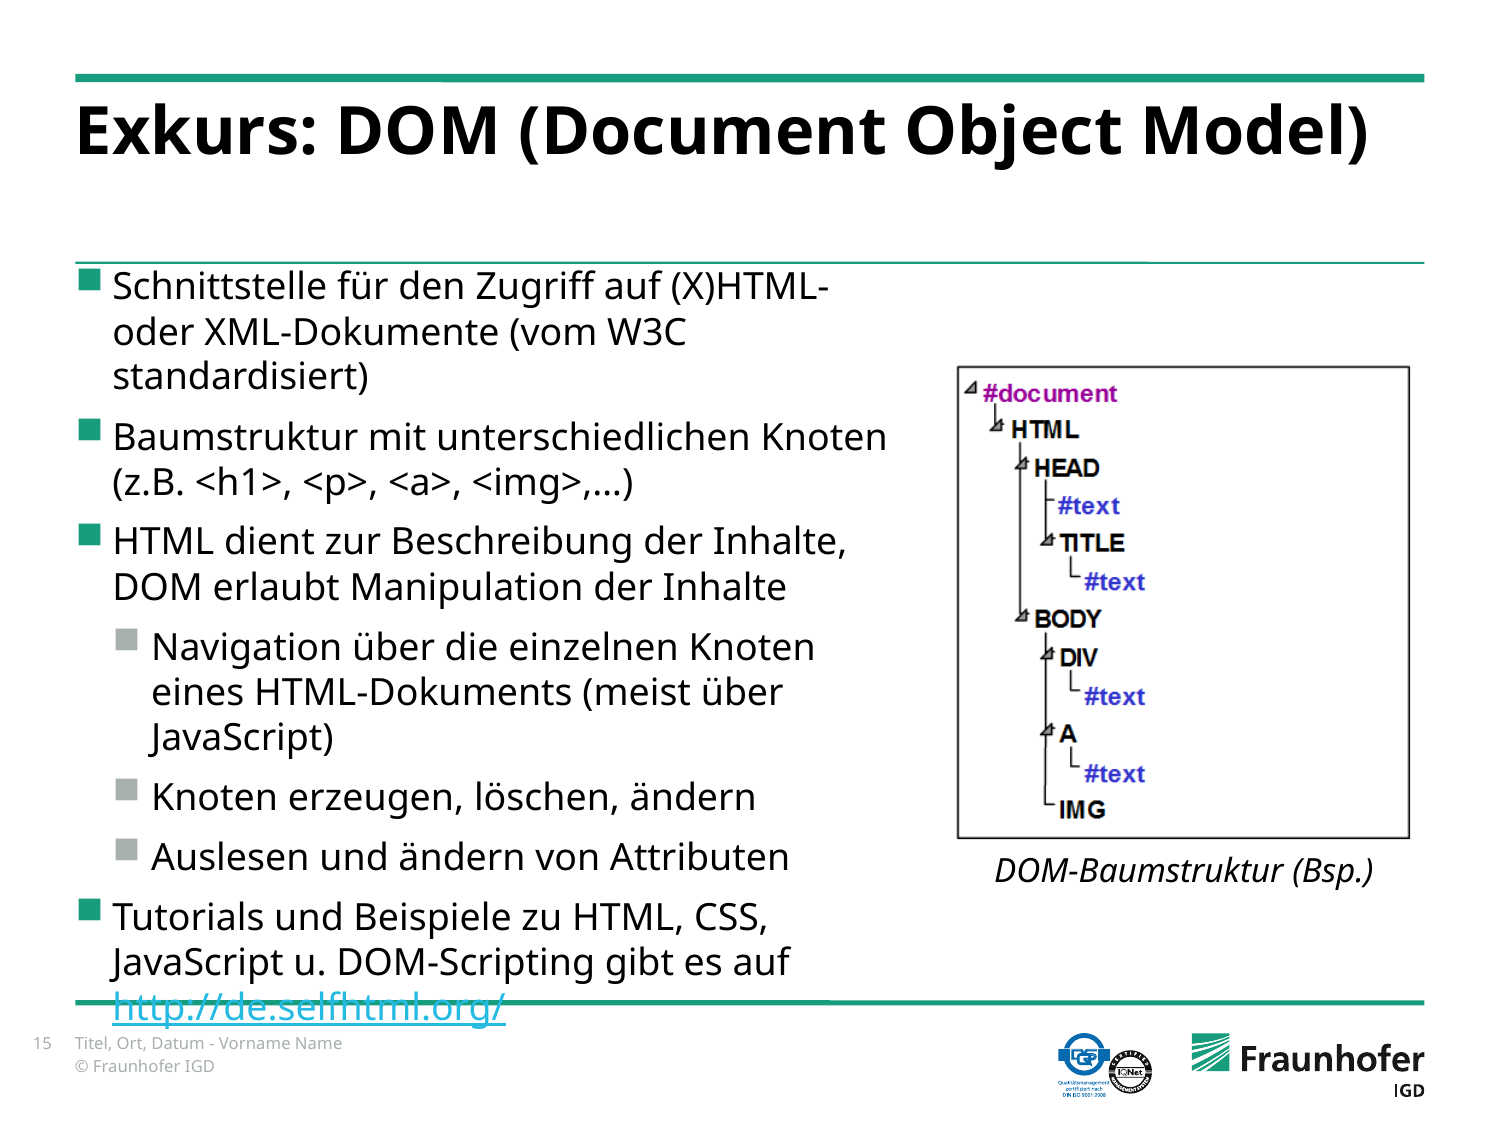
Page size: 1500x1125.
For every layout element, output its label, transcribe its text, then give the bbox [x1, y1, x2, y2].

slide_number 15 [0, 1032, 53, 1054]
footer Titel, Ort, Datum - Vorname Name [74, 1032, 550, 1054]
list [950, 361, 1413, 844]
list Schnittstelle für den Zugriff auf (X)HTML- oder XML-Dokumente (vom W3C standardisiert) Baumstruktur mit unterschiedlichen Knoten (z.B. <h1>, <p>, <a>, <img>,…) HTML dient zur Beschreibung der Inhalte, DOM erlaubt Manipulation der Inhalte Navigation über die einzelnen Knoten eines HTML-Dokuments (meist über JavaScript) Knoten erzeugen, löschen, ändern Auslesen und ändern von Attributen Tutorials und Beispiele zu HTML, CSS, JavaScript u. DOM-Scripting gibt es auf http://de.selfhtml.org/ [75, 262, 901, 988]
title Exkurs: DOM (Document Object Model) [74, 87, 1424, 260]
text_box DOM-Baumstruktur (Bsp.) [979, 851, 1390, 896]
